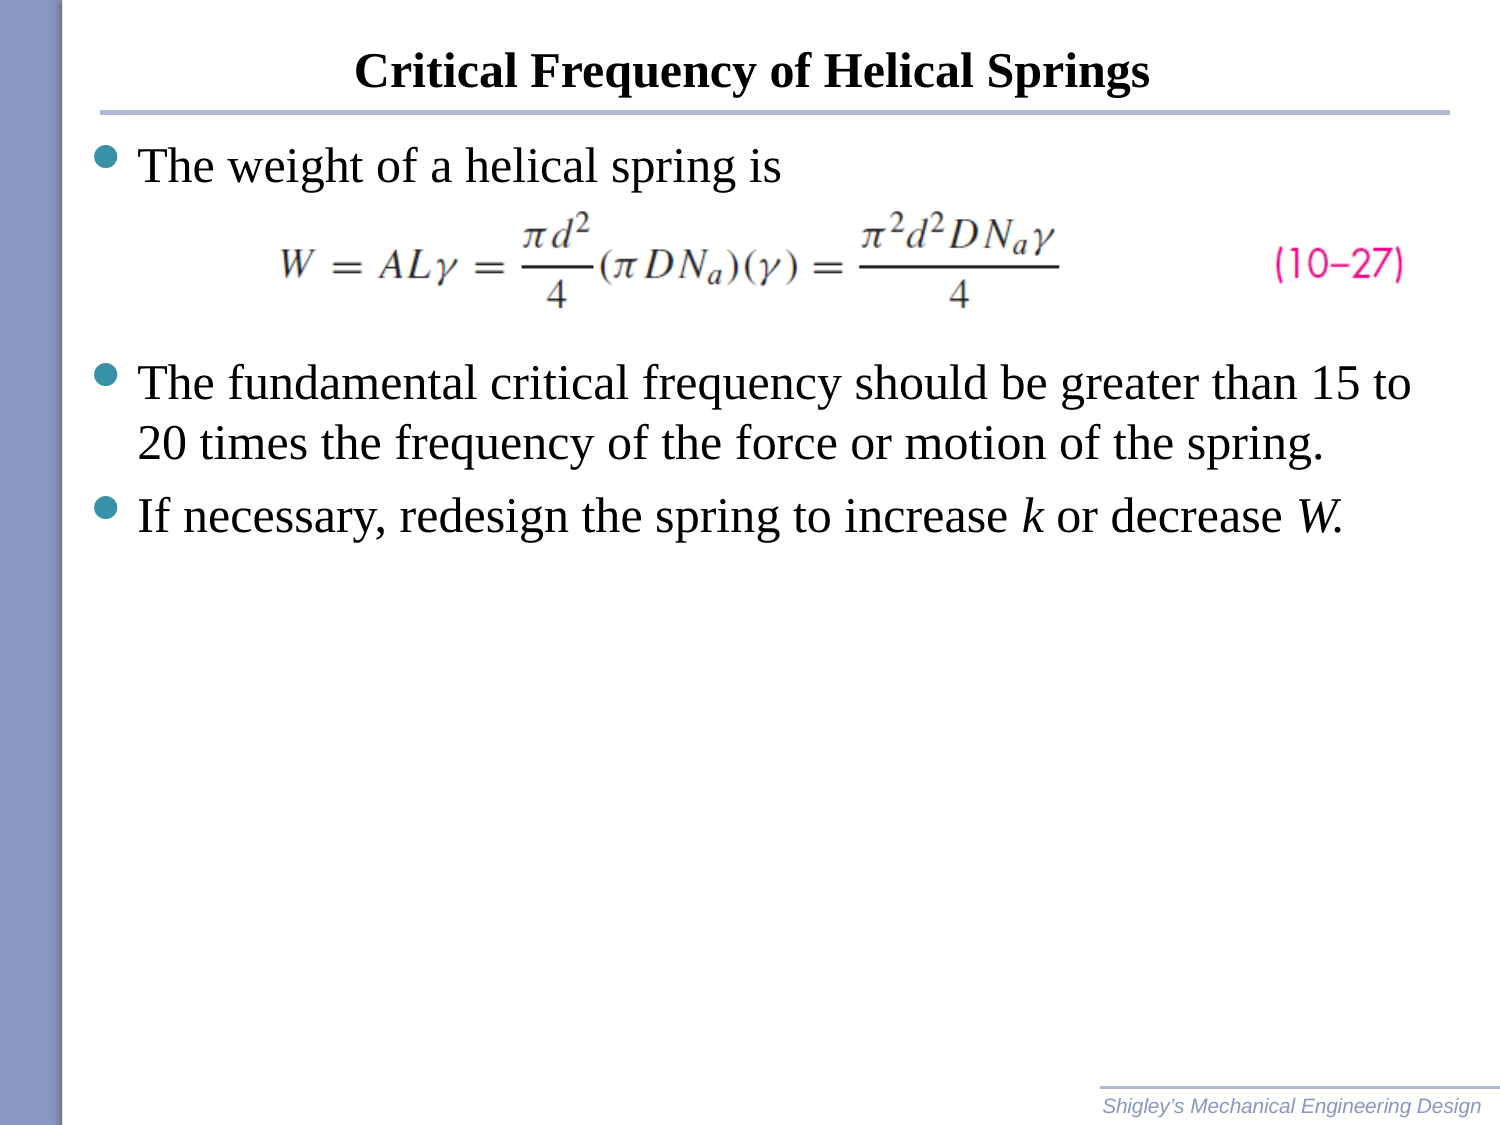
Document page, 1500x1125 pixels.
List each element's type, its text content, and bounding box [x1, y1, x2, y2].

title Critical Frequency of Helical Springs [137, 30, 1368, 106]
picture [274, 199, 1408, 321]
footer Shigley’s Mechanical Engineering Design [1087, 1074, 1500, 1125]
list The weight of a helical spring is The fundamental critical frequency should be greater than 15 to 20 times the frequency of the force or motion of the spring. If necessary, redesign the spring to increase k or decrease W. [62, 125, 1475, 1050]
